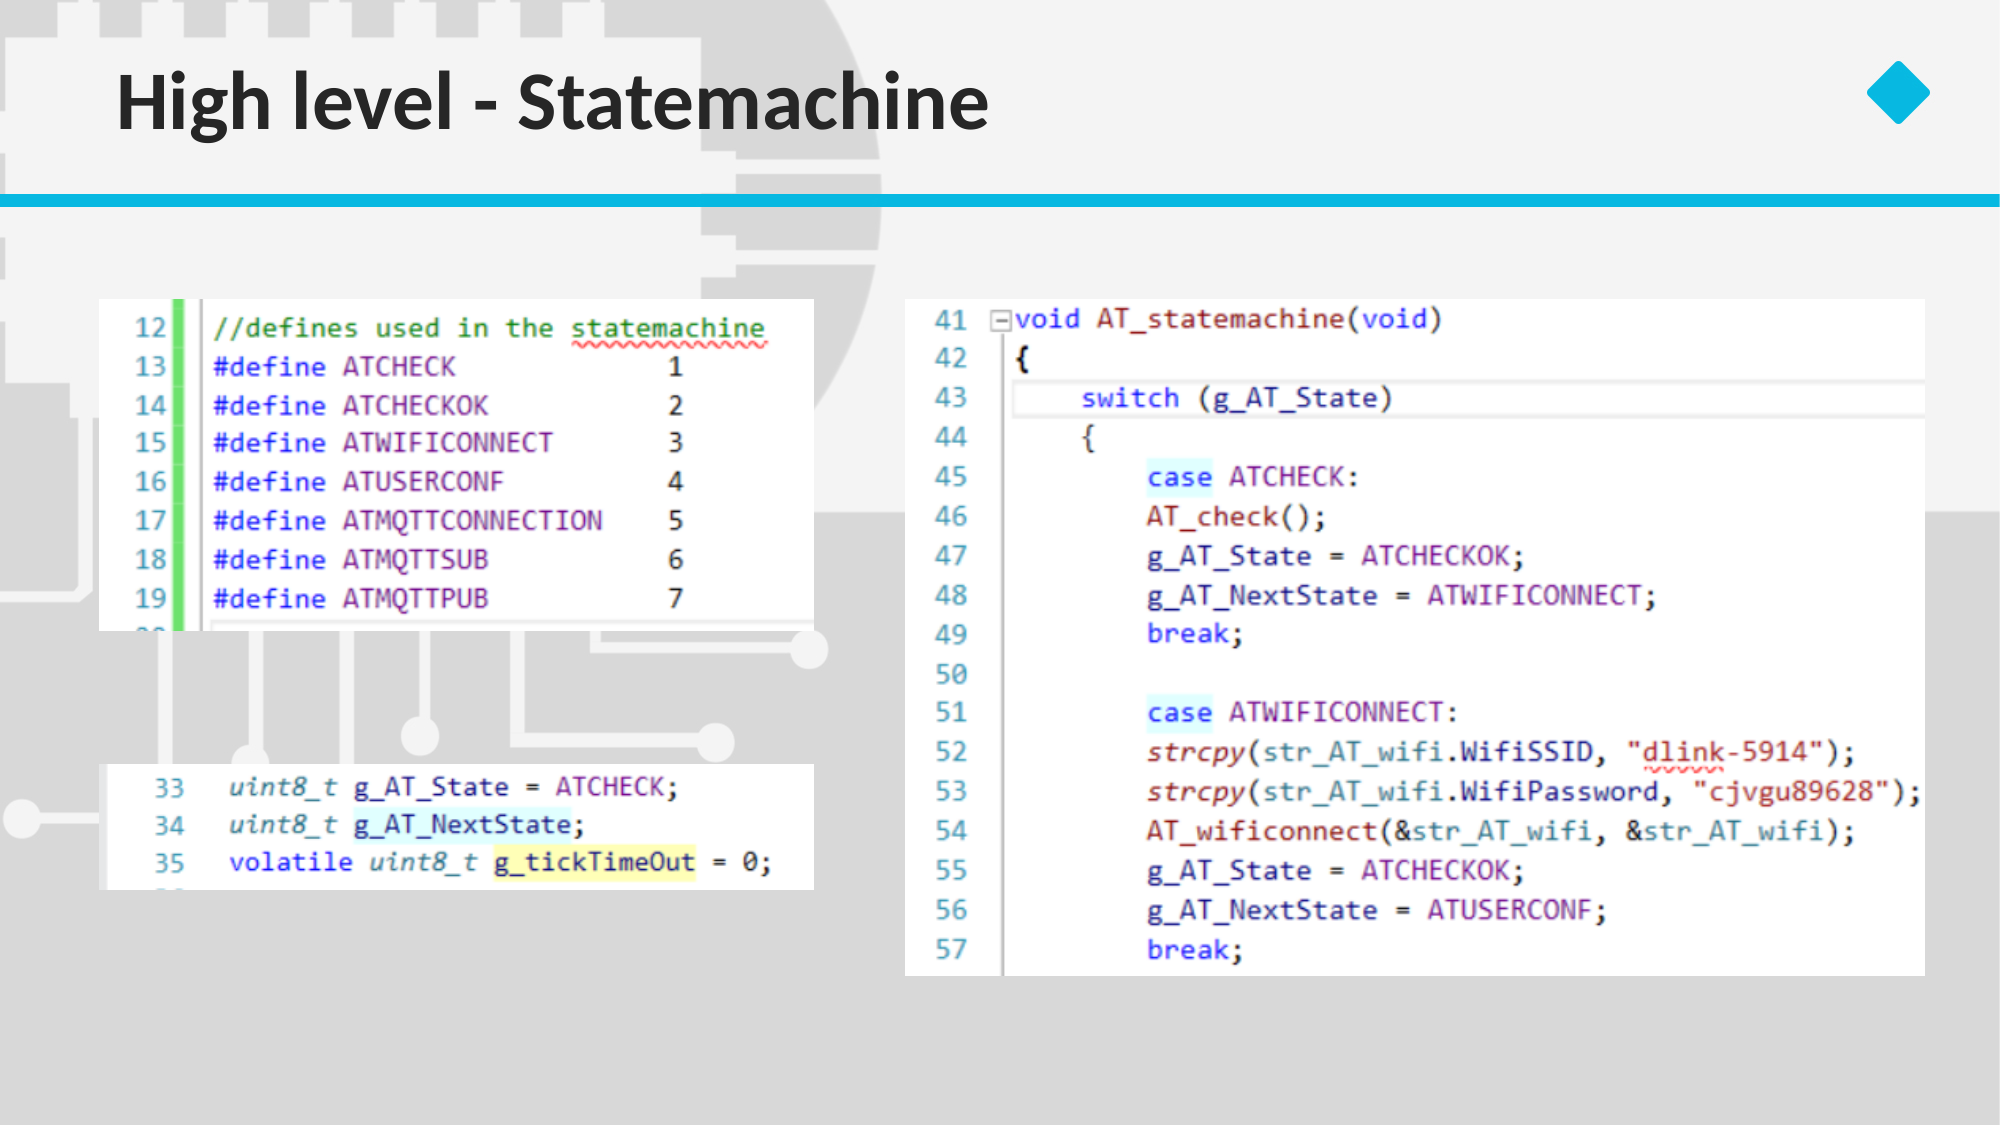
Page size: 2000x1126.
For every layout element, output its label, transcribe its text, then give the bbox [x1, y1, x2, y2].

title High level - Statemachine [99, 31, 1900, 163]
picture [0, 208, 2000, 1125]
picture [0, 0, 2000, 193]
